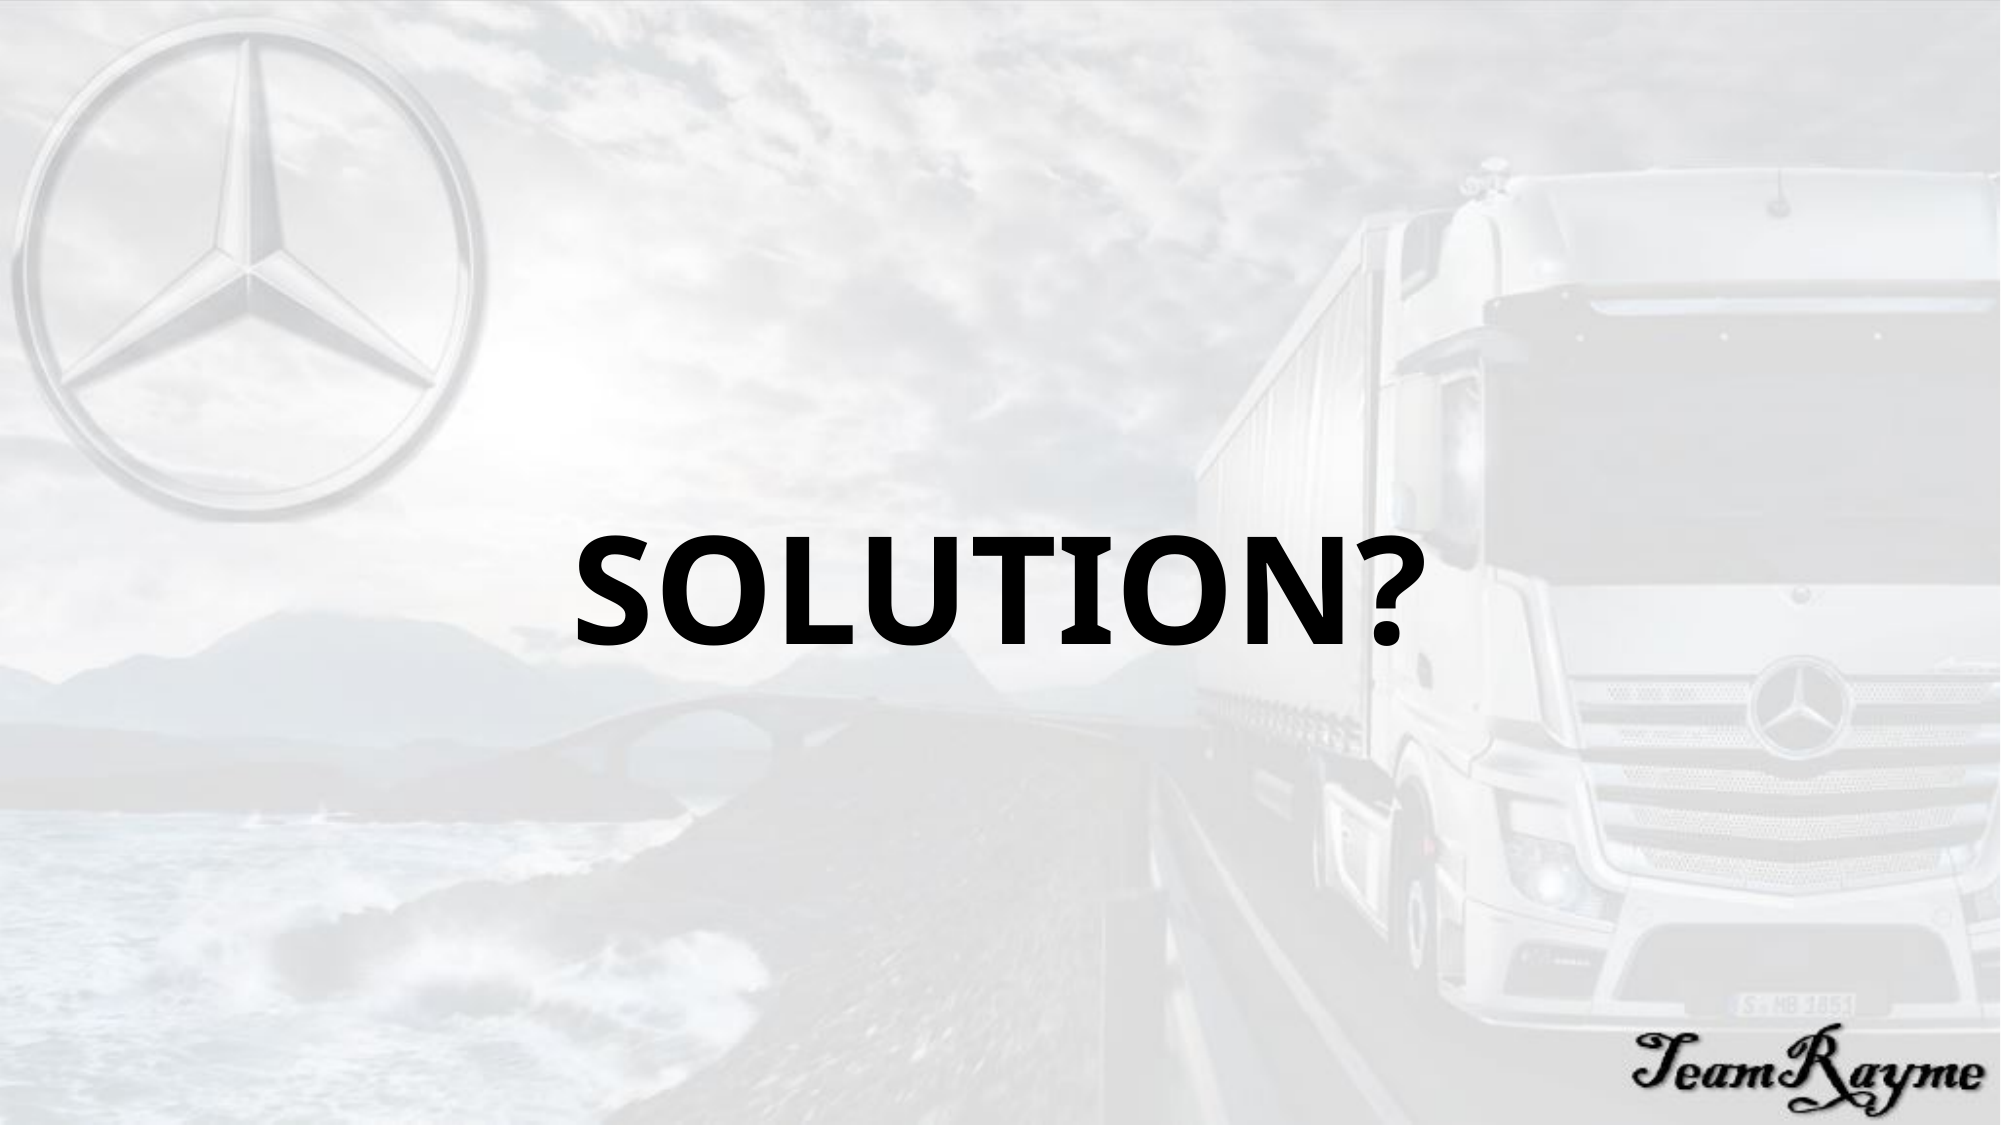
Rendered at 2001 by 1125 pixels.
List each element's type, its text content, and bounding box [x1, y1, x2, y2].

text_box SOLUTION? [380, 486, 1620, 682]
picture [0, 0, 2001, 1125]
